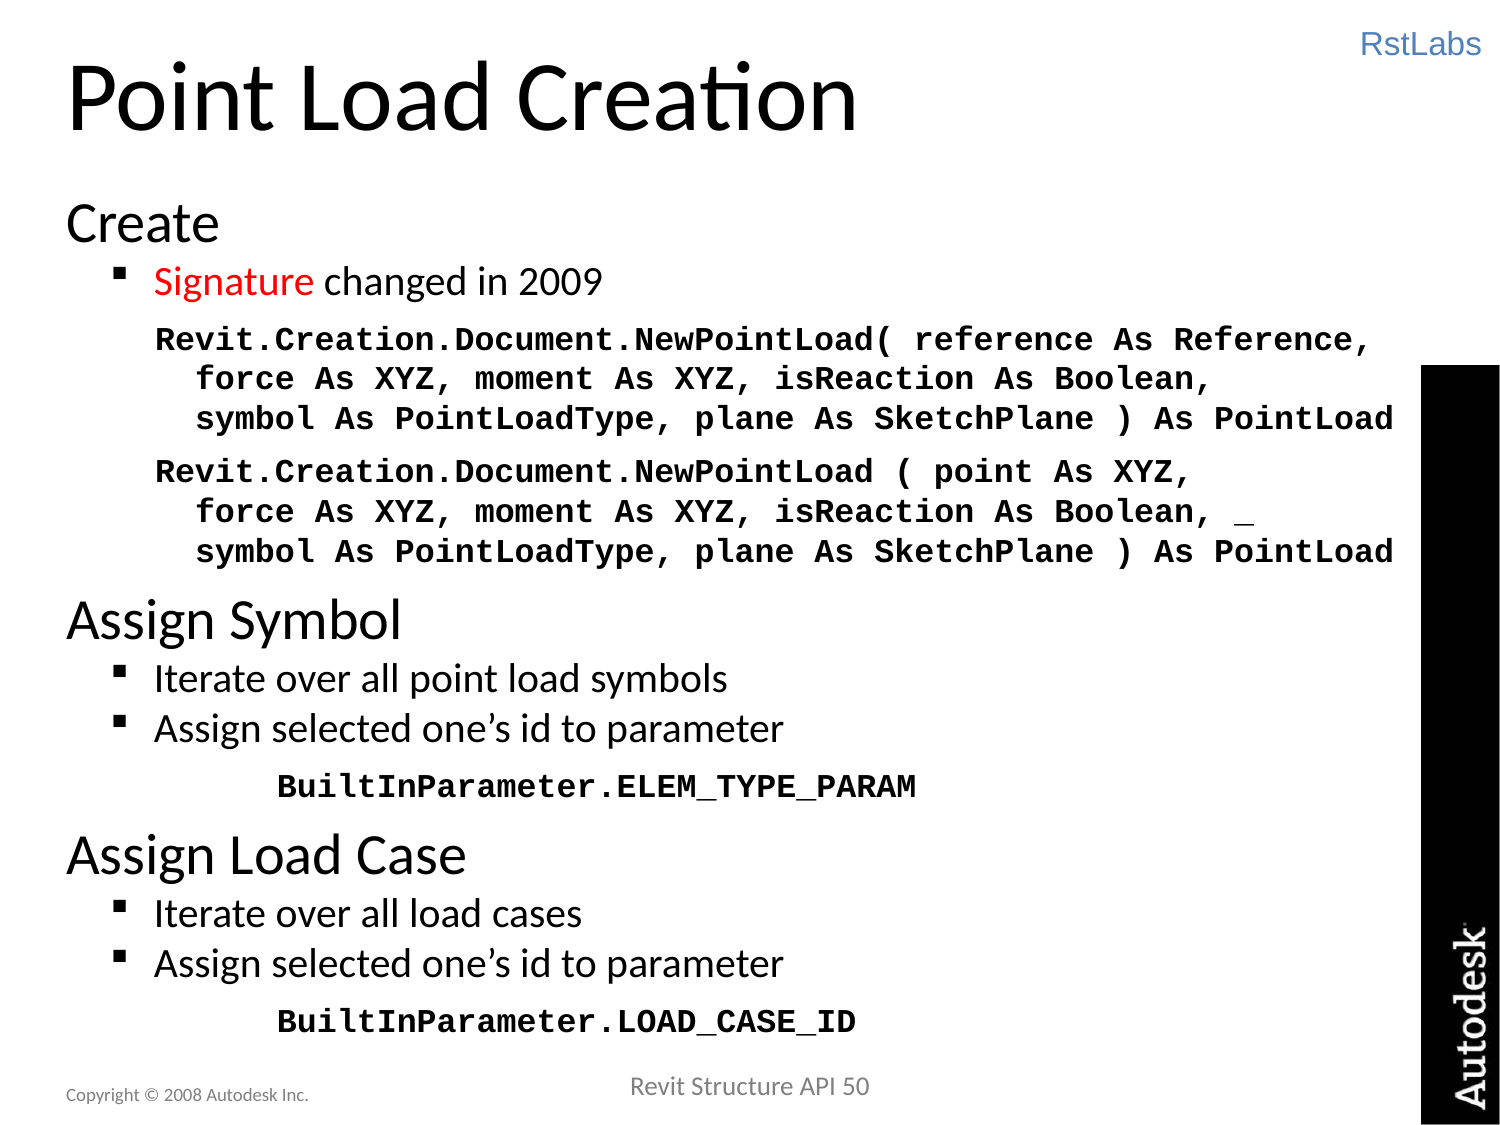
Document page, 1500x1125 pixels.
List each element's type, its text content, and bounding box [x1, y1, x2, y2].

picture [1420, 365, 1500, 1125]
title Point Load Creation [51, 23, 1418, 144]
text_box RstLabs [1151, 22, 1483, 63]
list Create Signature changed in 2009 Revit.Creation.Document.NewPointLoad( reference As Reference, force As XYZ, moment As XYZ, isReaction As Boolean, symbol As PointLoadType, plane As SketchPlane ) As PointLoad Revit.Creation.Document.NewPointLoad ( point As XYZ, force As XYZ, moment As XYZ, isReaction As Boolean, _ symbol As PointLoadType, plane As SketchPlane ) As PointLoad Assign Symbol Iterate over all point load symbols Assign selected one’s id to parameter BuiltInParameter.ELEM_TYPE_PARAM Assign Load Case Iterate over all load cases Assign selected one’s id to parameter BuiltInParameter.LOAD_CASE_ID [51, 176, 1420, 1067]
